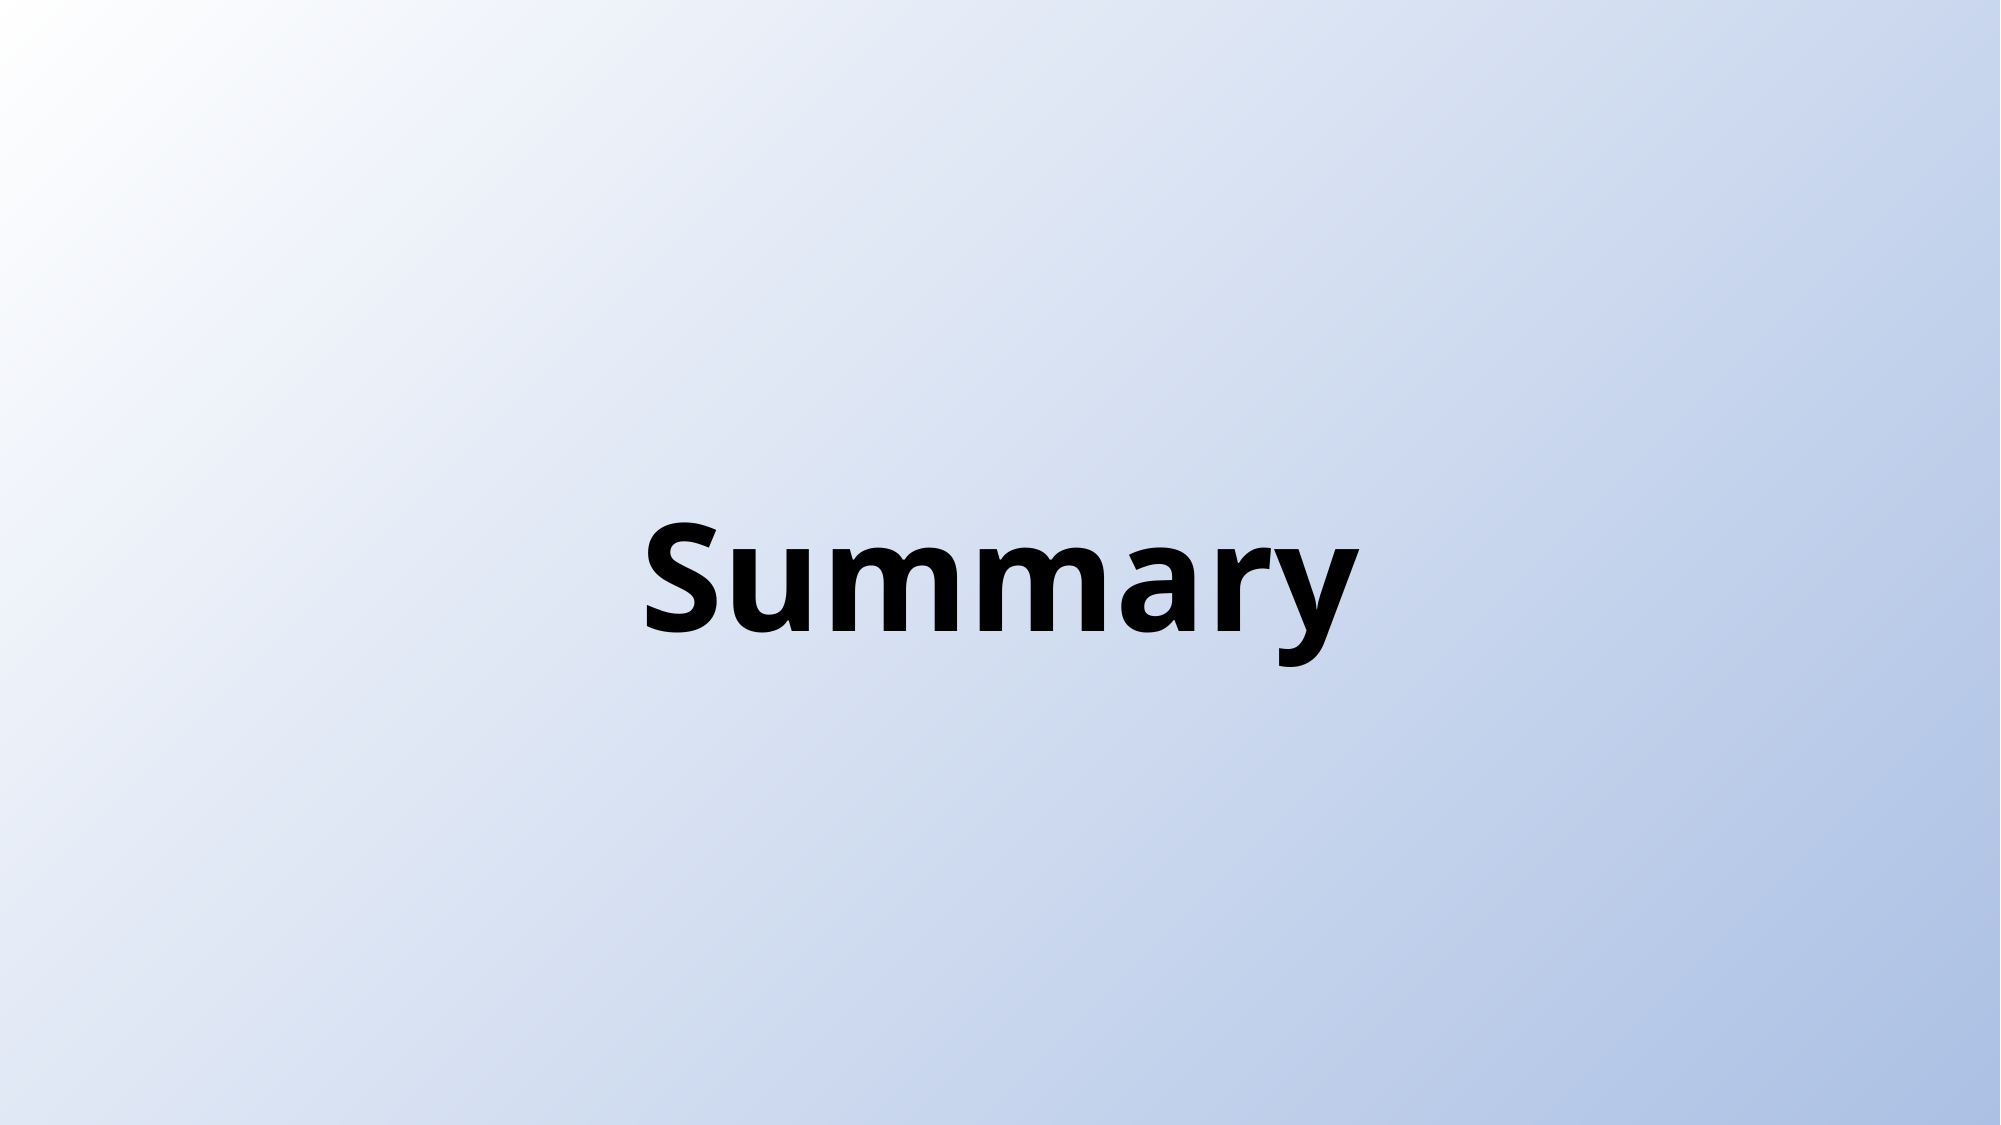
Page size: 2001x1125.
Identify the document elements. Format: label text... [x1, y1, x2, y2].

text_box Summary [126, 473, 1874, 651]
